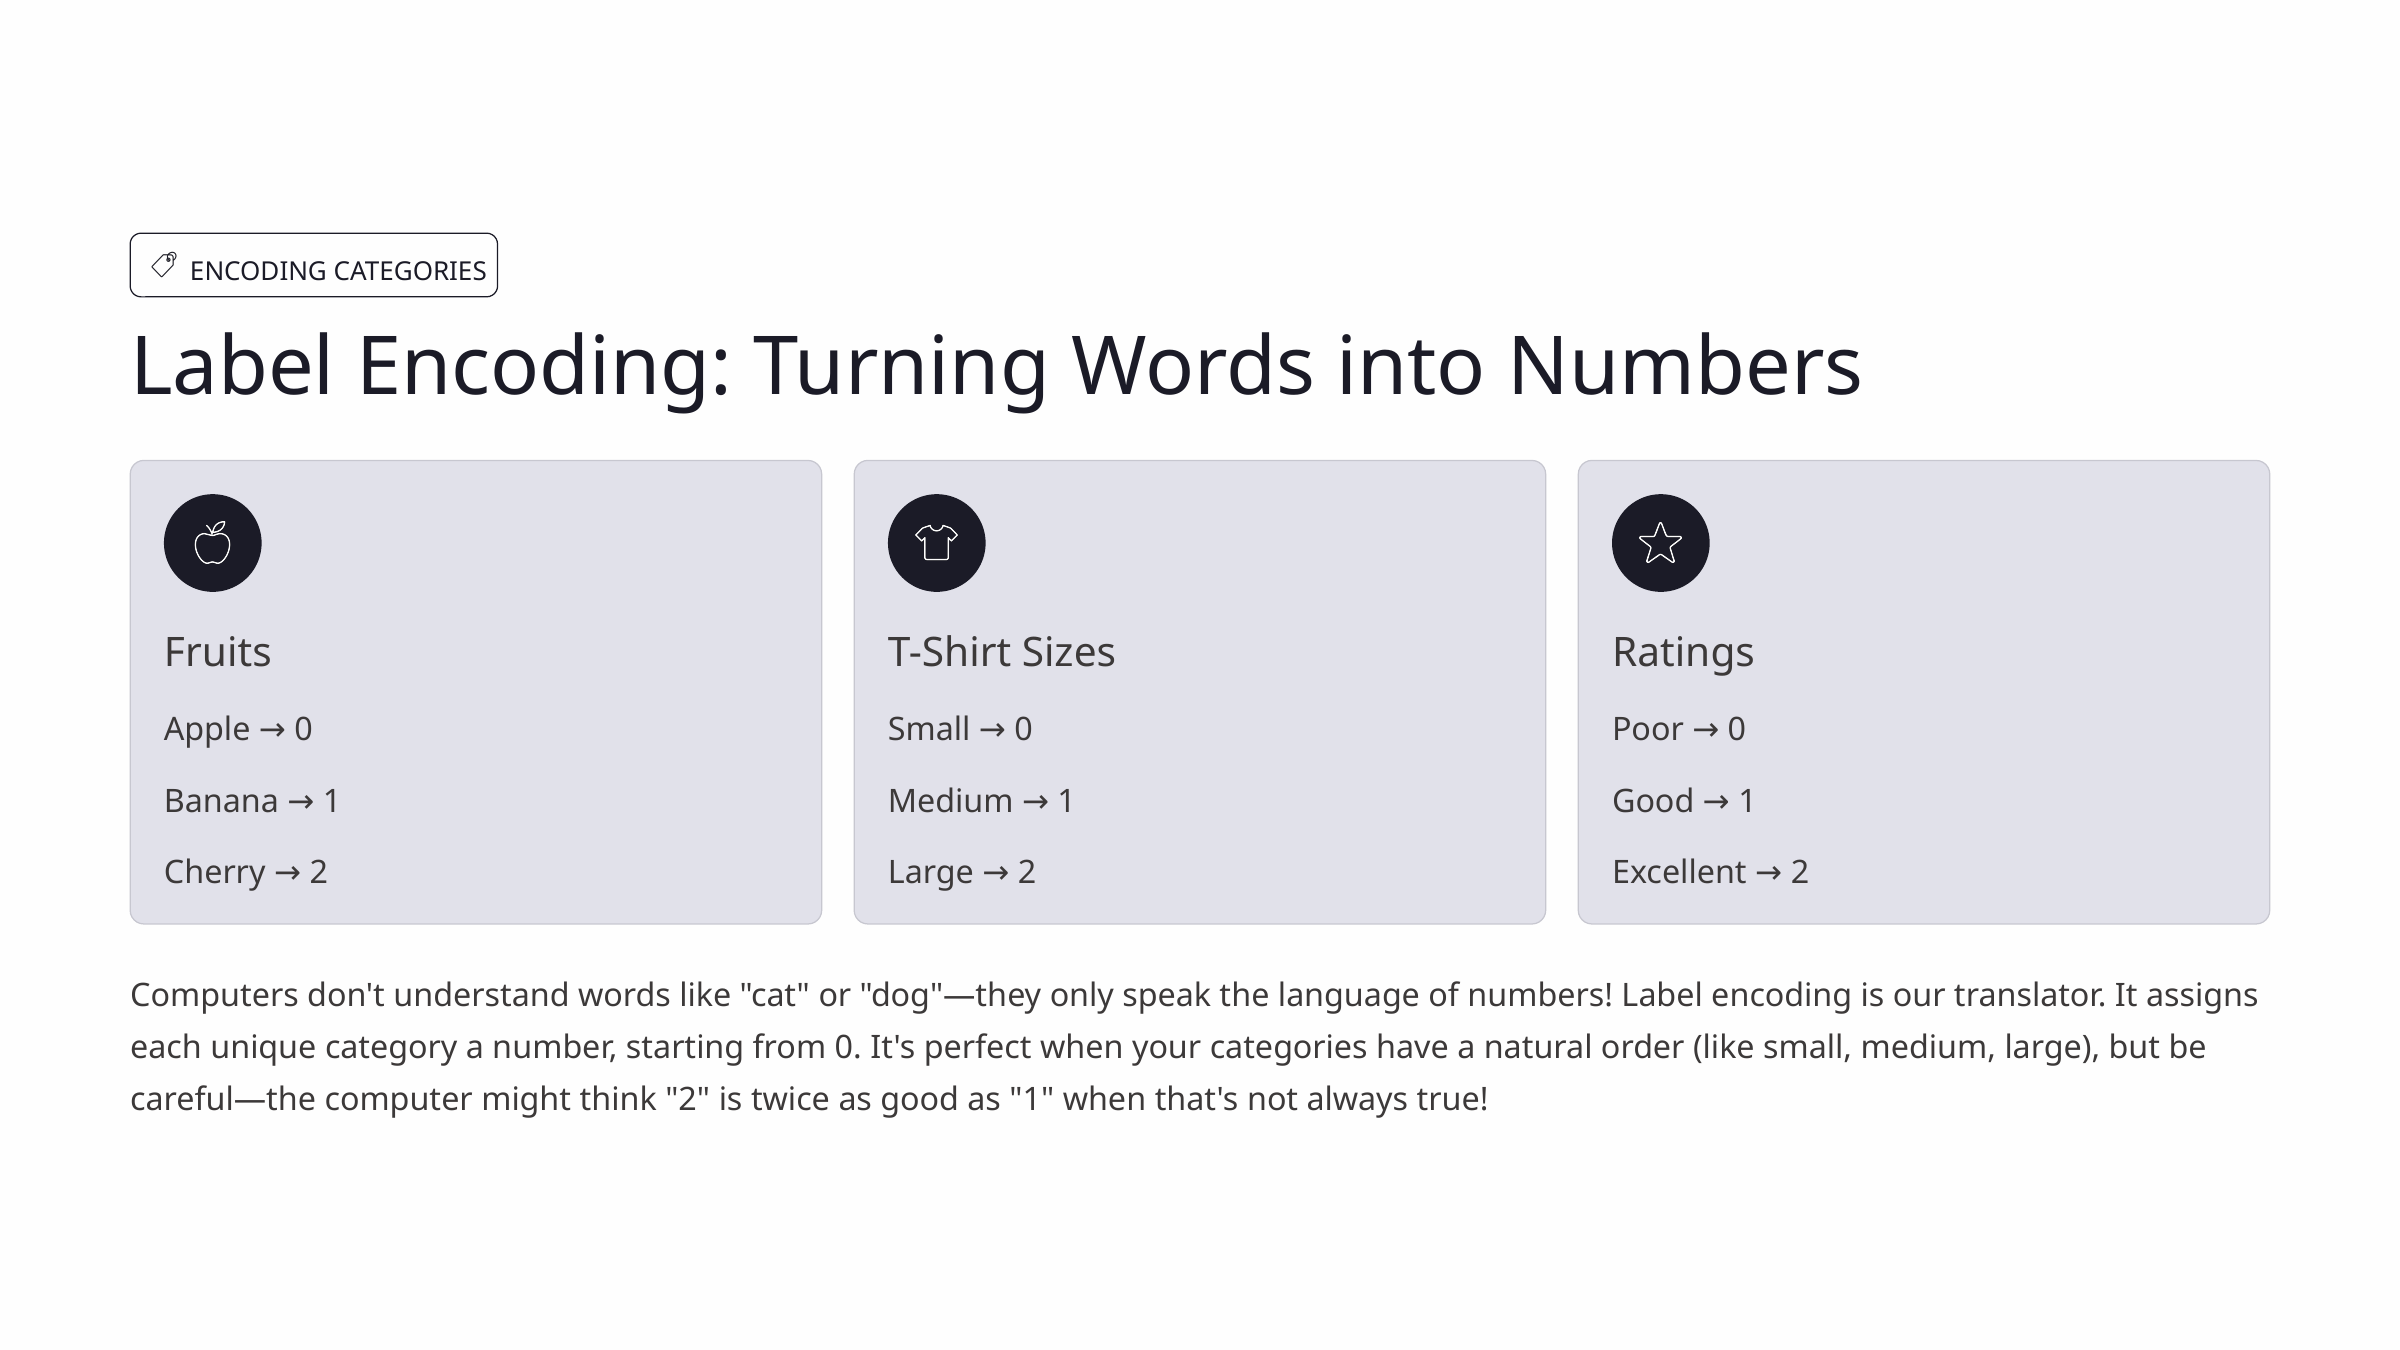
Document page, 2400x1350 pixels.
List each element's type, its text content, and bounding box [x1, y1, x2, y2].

text_box Banana → 1 [163, 766, 788, 819]
text_box Small → 0 [888, 694, 1512, 747]
picture [190, 520, 235, 565]
text_box [1612, 494, 1710, 592]
text_box Computers don't understand words like "cat" or "dog"—they only speak the language of numbers! Label encoding is our translator. It assigns each unique category a number, starting from 0. It's perfect when your categories have a natural order (like small, medium, large), but be careful—the computer might think "2" is twice as good as "1" when that's not always true! [130, 960, 2270, 1117]
text_box T-Shirt Sizes [888, 624, 1295, 676]
text_box Excellent → 2 [1612, 837, 2236, 891]
text_box Cherry → 2 [163, 837, 788, 891]
text_box [1578, 460, 2270, 924]
text_box Label Encoding: Turning Words into Numbers [130, 309, 1829, 412]
text_box ENCODING CATEGORIES [190, 244, 477, 286]
text_box [130, 460, 822, 924]
text_box Good → 1 [1612, 766, 2236, 819]
text_box Ratings [1612, 624, 2019, 676]
text_box [163, 494, 262, 592]
text_box [130, 233, 498, 297]
text_box Medium → 1 [888, 766, 1512, 819]
picture [150, 251, 178, 279]
text_box Apple → 0 [163, 694, 788, 747]
text_box [887, 494, 986, 592]
text_box [854, 460, 1546, 924]
text_box Poor → 0 [1612, 694, 2236, 747]
picture [1638, 520, 1683, 565]
text_box Large → 2 [888, 837, 1512, 891]
picture [914, 520, 959, 565]
text_box Fruits [163, 624, 571, 676]
